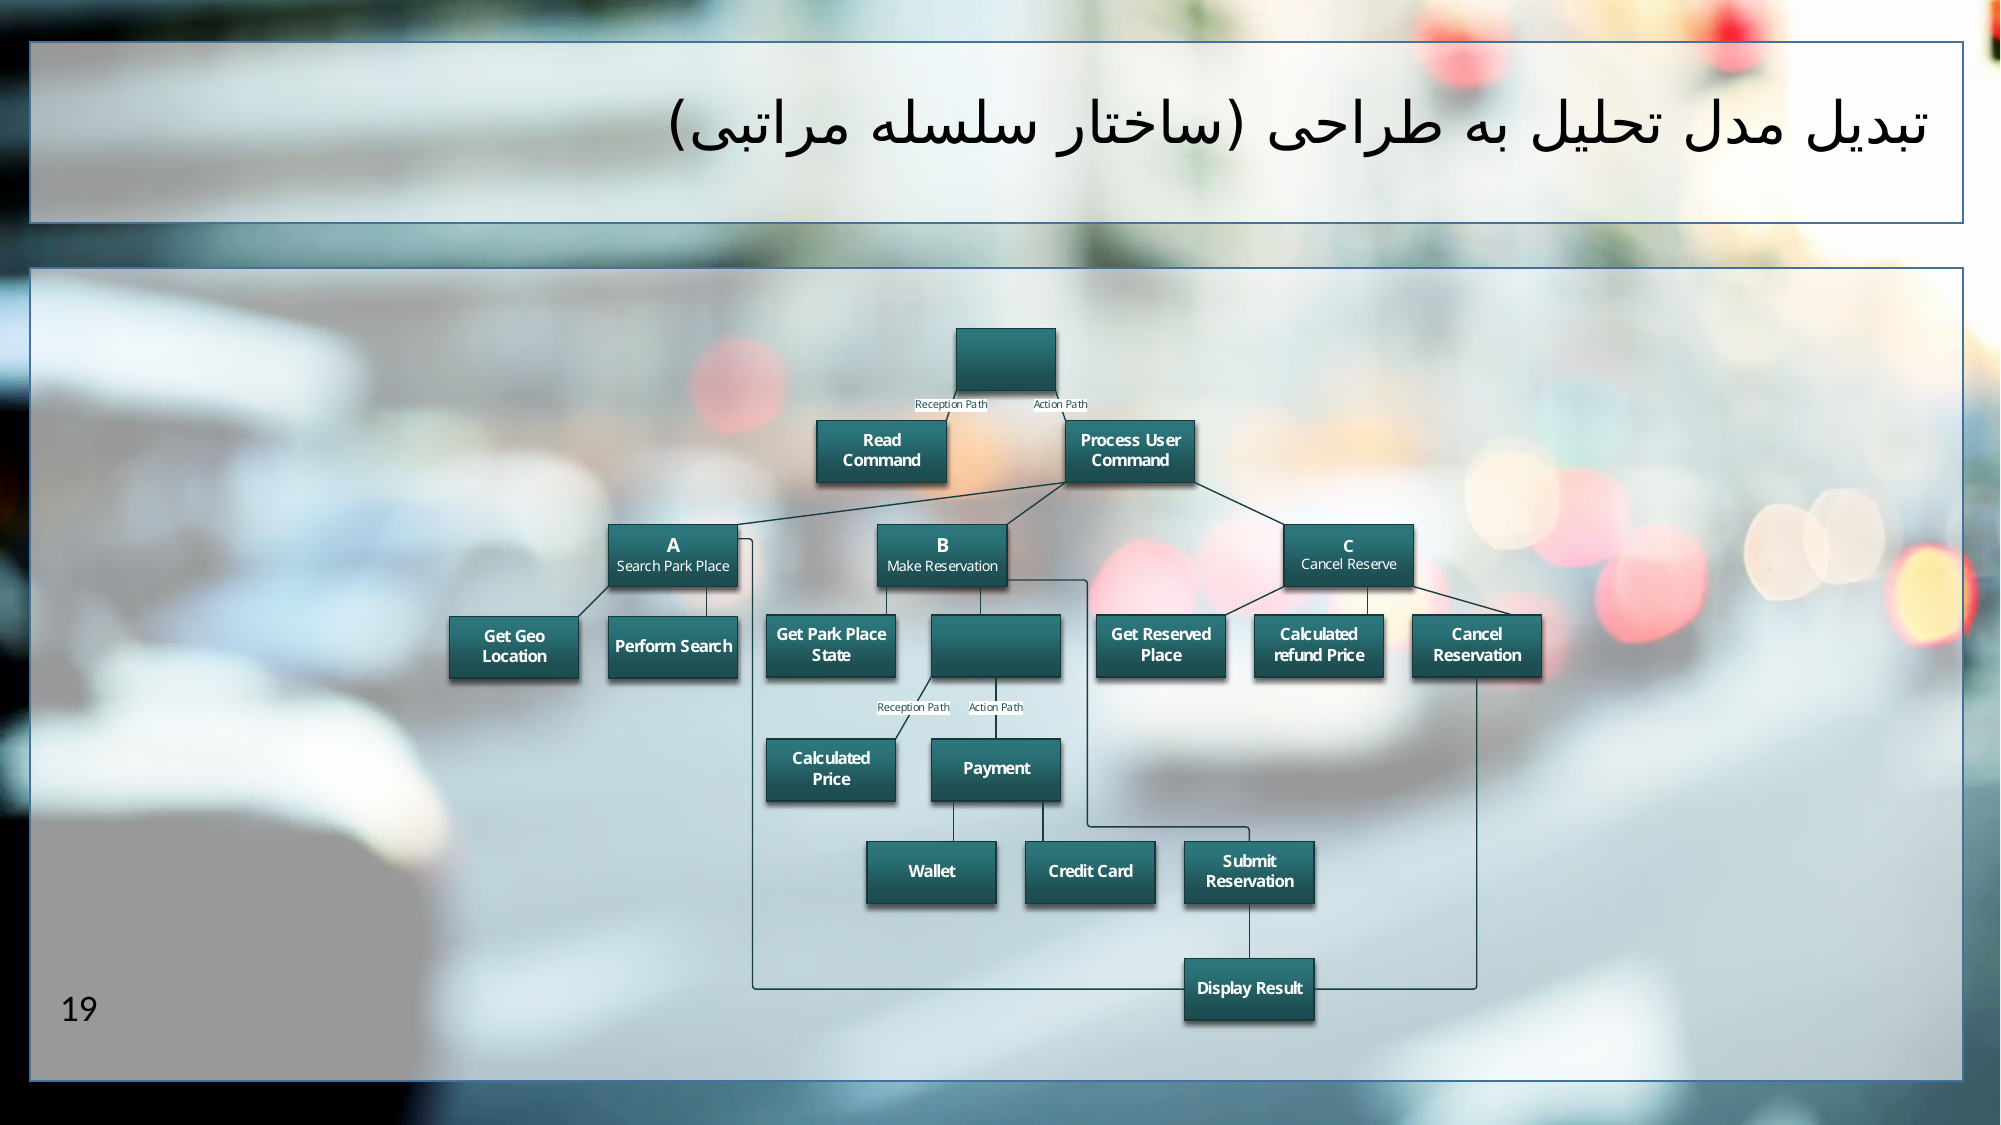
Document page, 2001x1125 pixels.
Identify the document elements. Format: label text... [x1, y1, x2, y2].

list [45, 304, 1945, 1052]
table_cell 2 [31, 43, 1962, 222]
picture [0, 0, 2001, 1125]
slide_number 19 [45, 976, 170, 1037]
list تبدیل مدل تحلیل به طراحی (ساختار سلسله مراتبی) [45, 85, 1945, 185]
table_cell 2 [31, 269, 1962, 1080]
